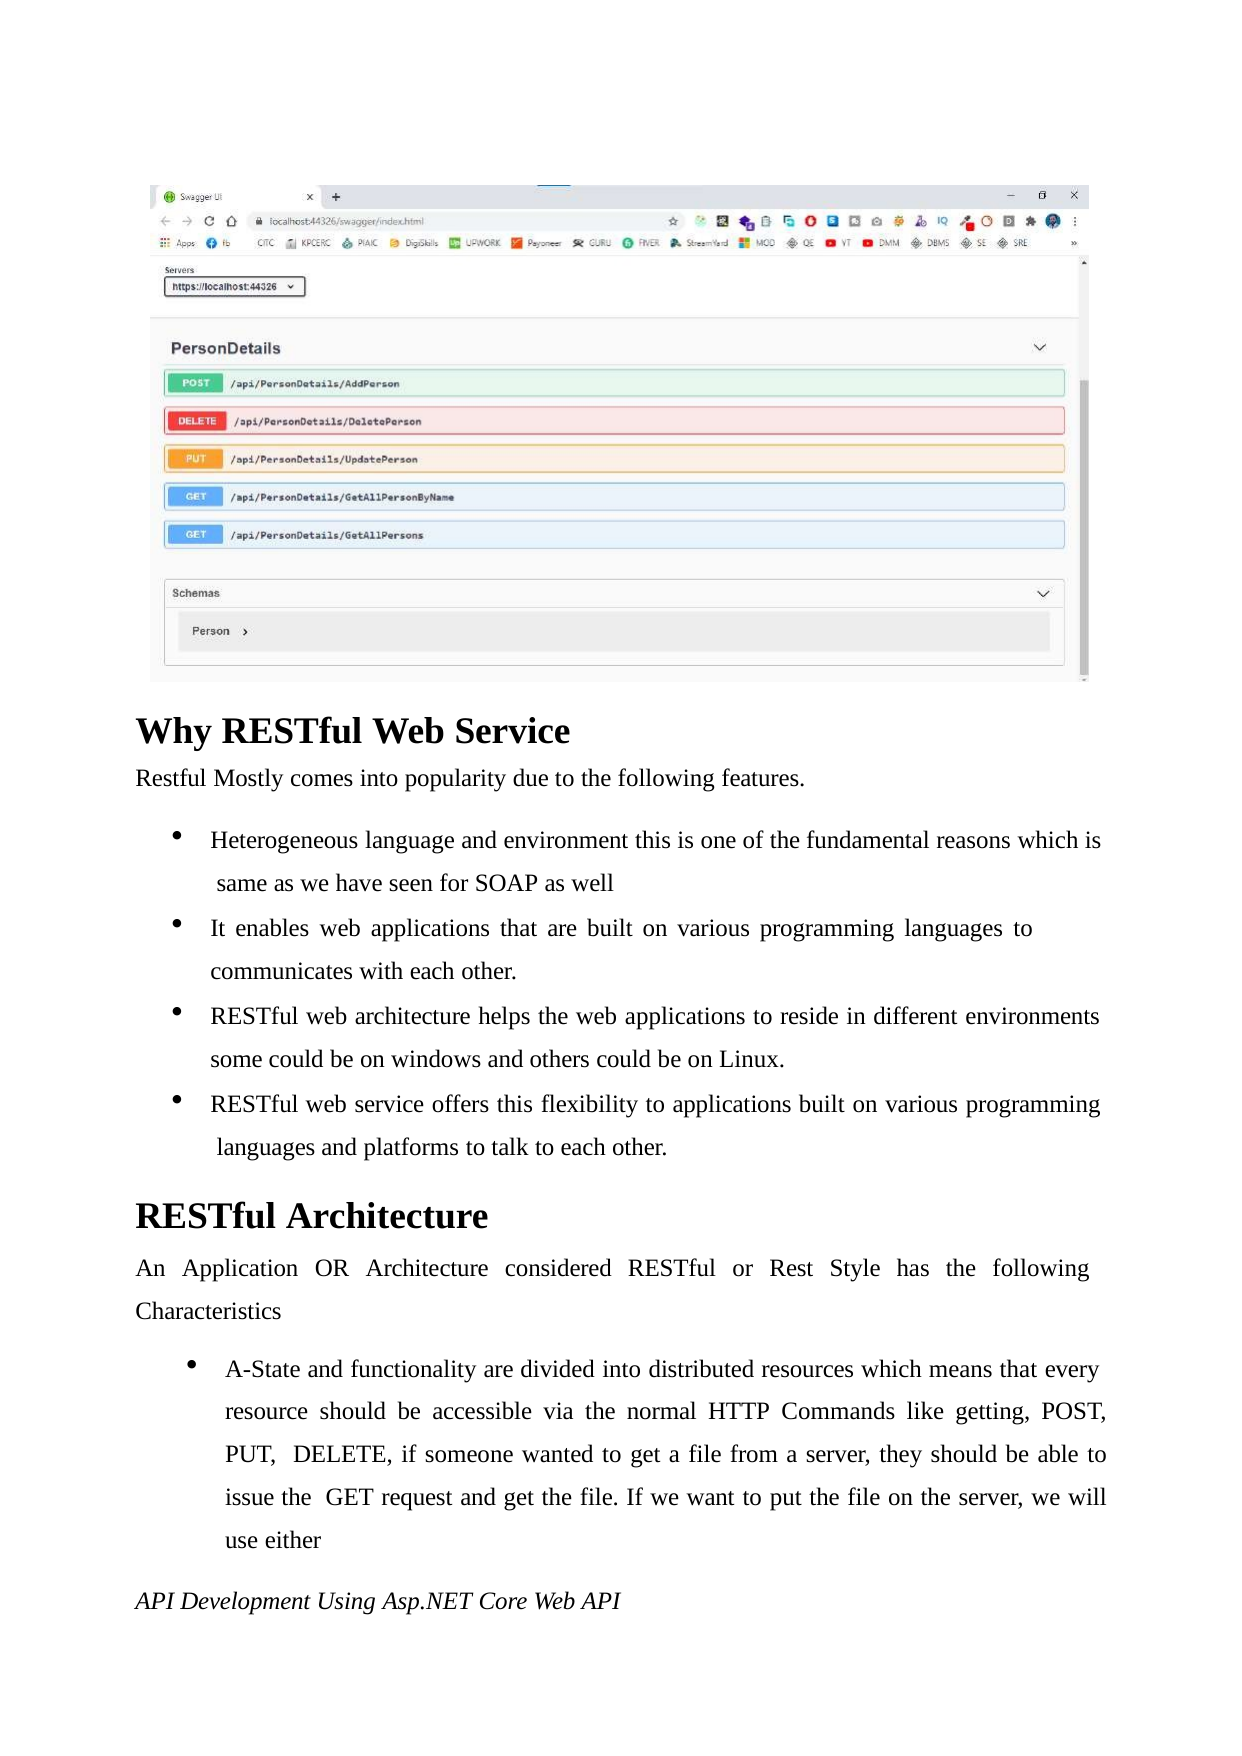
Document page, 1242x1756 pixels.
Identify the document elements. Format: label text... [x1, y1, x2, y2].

picture [149, 185, 1089, 682]
text_box Why RESTful Web Service Restful Mostly comes into popularity due to the following features. Heterogeneous language and environment this is one of the fundamental reasons which is same as we have seen for SOAP as well It enables web applications that are built on various programming languages to communicates with each other. RESTful web architecture helps the web applications to reside in different environments some could be on windows and others could be on Linux. RESTful web service offers this flexibility to applications built on various programming languages and platforms to talk to each other. RESTful Architecture An Application OR Architecture considered RESTful or Rest Style has the following Characteristics A-State and functionality are divided into distributed resources which means that every resource should be accessible via the normal HTTP Commands like getting, POST, PUT, DELETE, if someone wanted to get a file from a server, they should be able to issue the GET request and get the file. If we want to put the file on the server, we will use either [133, 686, 1108, 1554]
text_box API Development Using Asp.NET Core Web API [133, 1585, 629, 1615]
